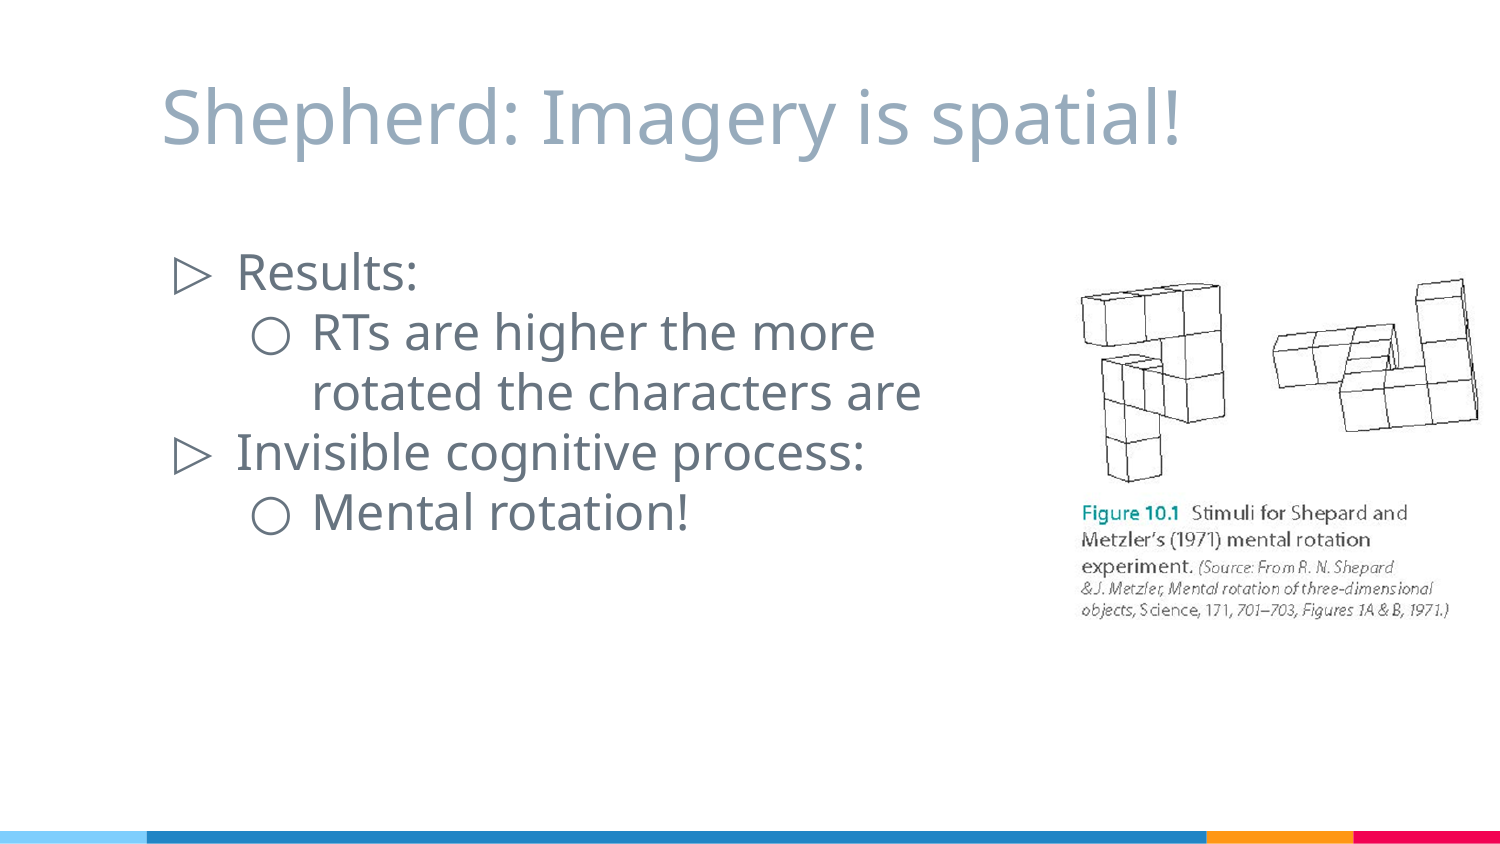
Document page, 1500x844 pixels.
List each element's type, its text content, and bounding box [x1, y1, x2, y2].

title Shepherd: Imagery is spatial! [146, 33, 1207, 175]
list Results: RTs are higher the more rotated the characters are Invisible cognitive process: Mental rotation! [146, 225, 1067, 809]
picture [1066, 271, 1485, 626]
